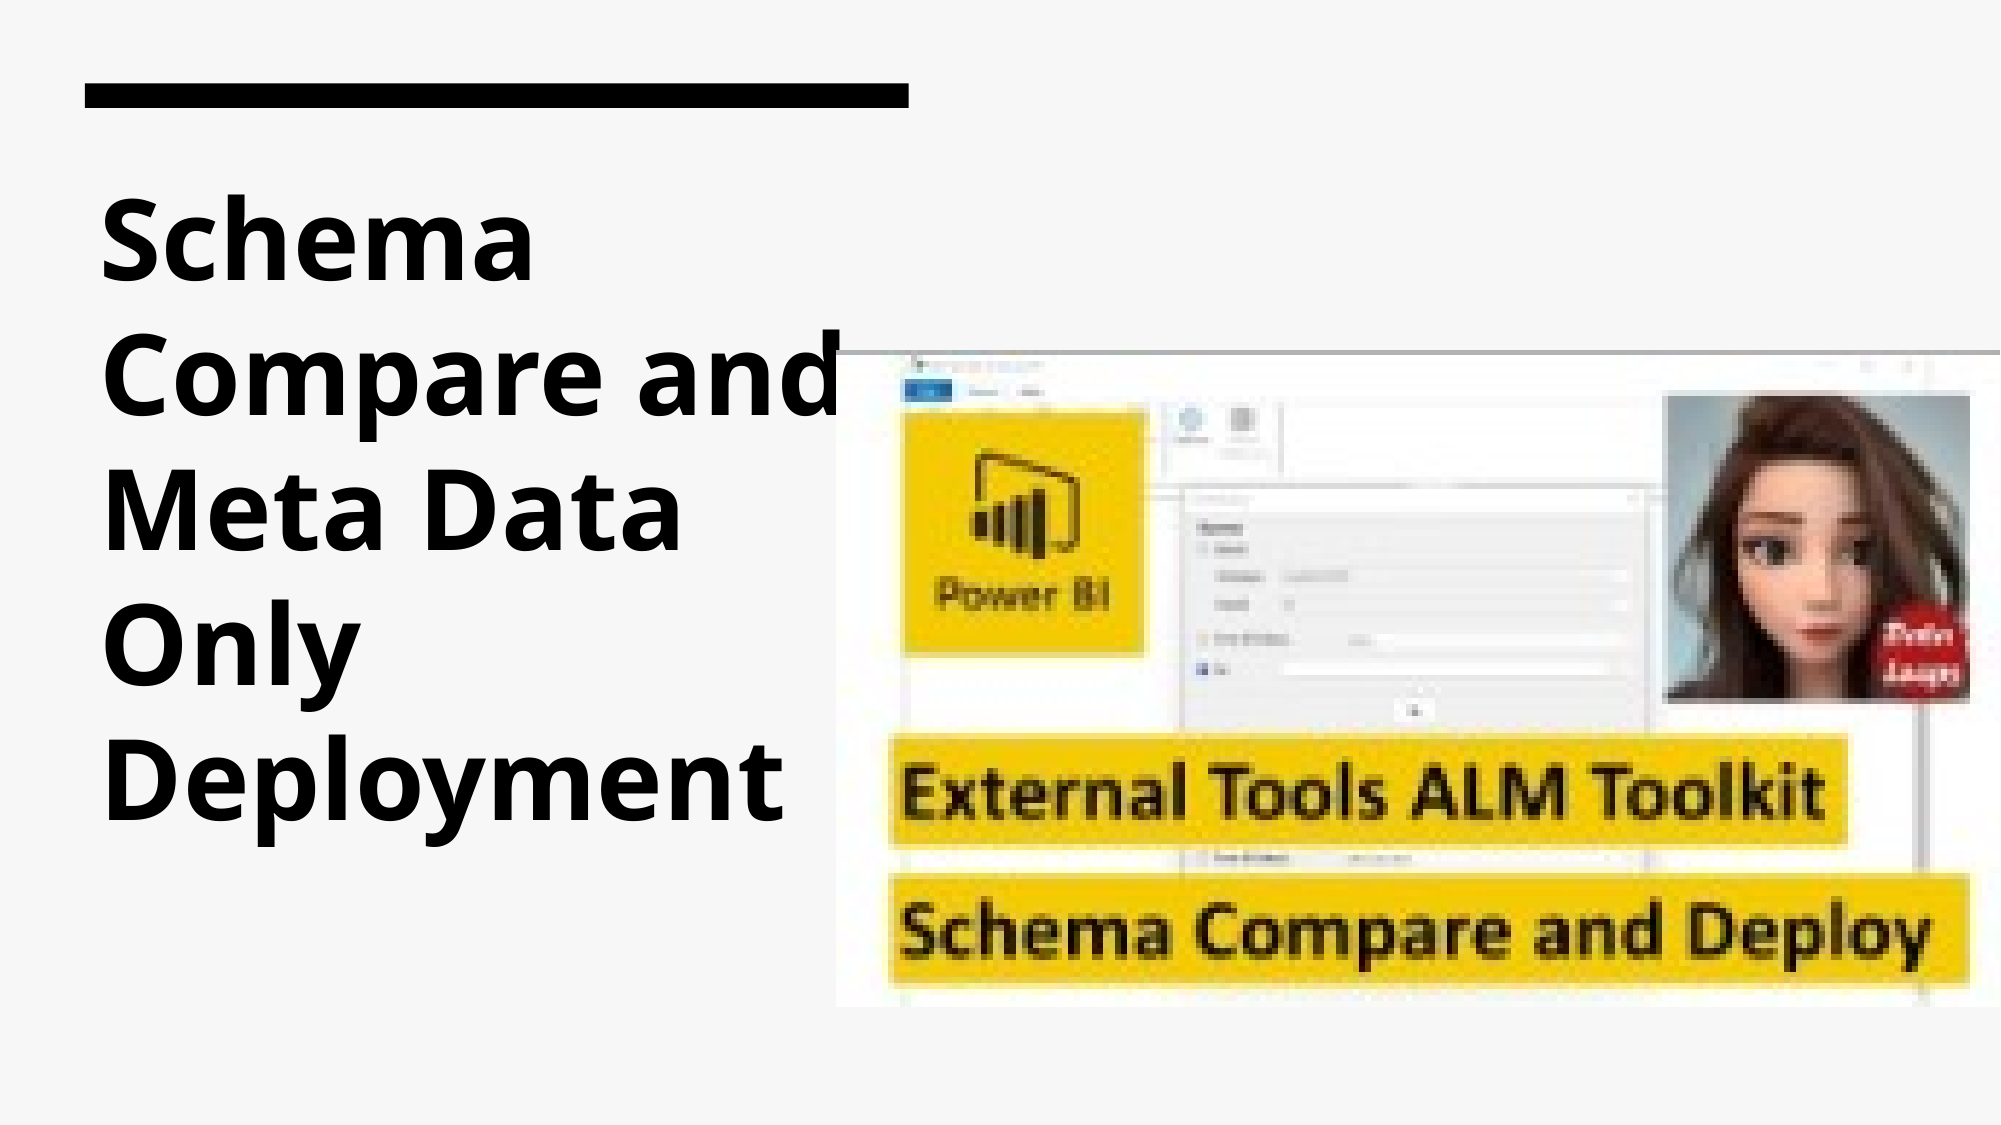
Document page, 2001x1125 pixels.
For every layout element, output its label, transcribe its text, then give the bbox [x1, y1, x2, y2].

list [835, 349, 2000, 1008]
title Schema Compare and Meta Data Only Deployment [84, 160, 909, 960]
